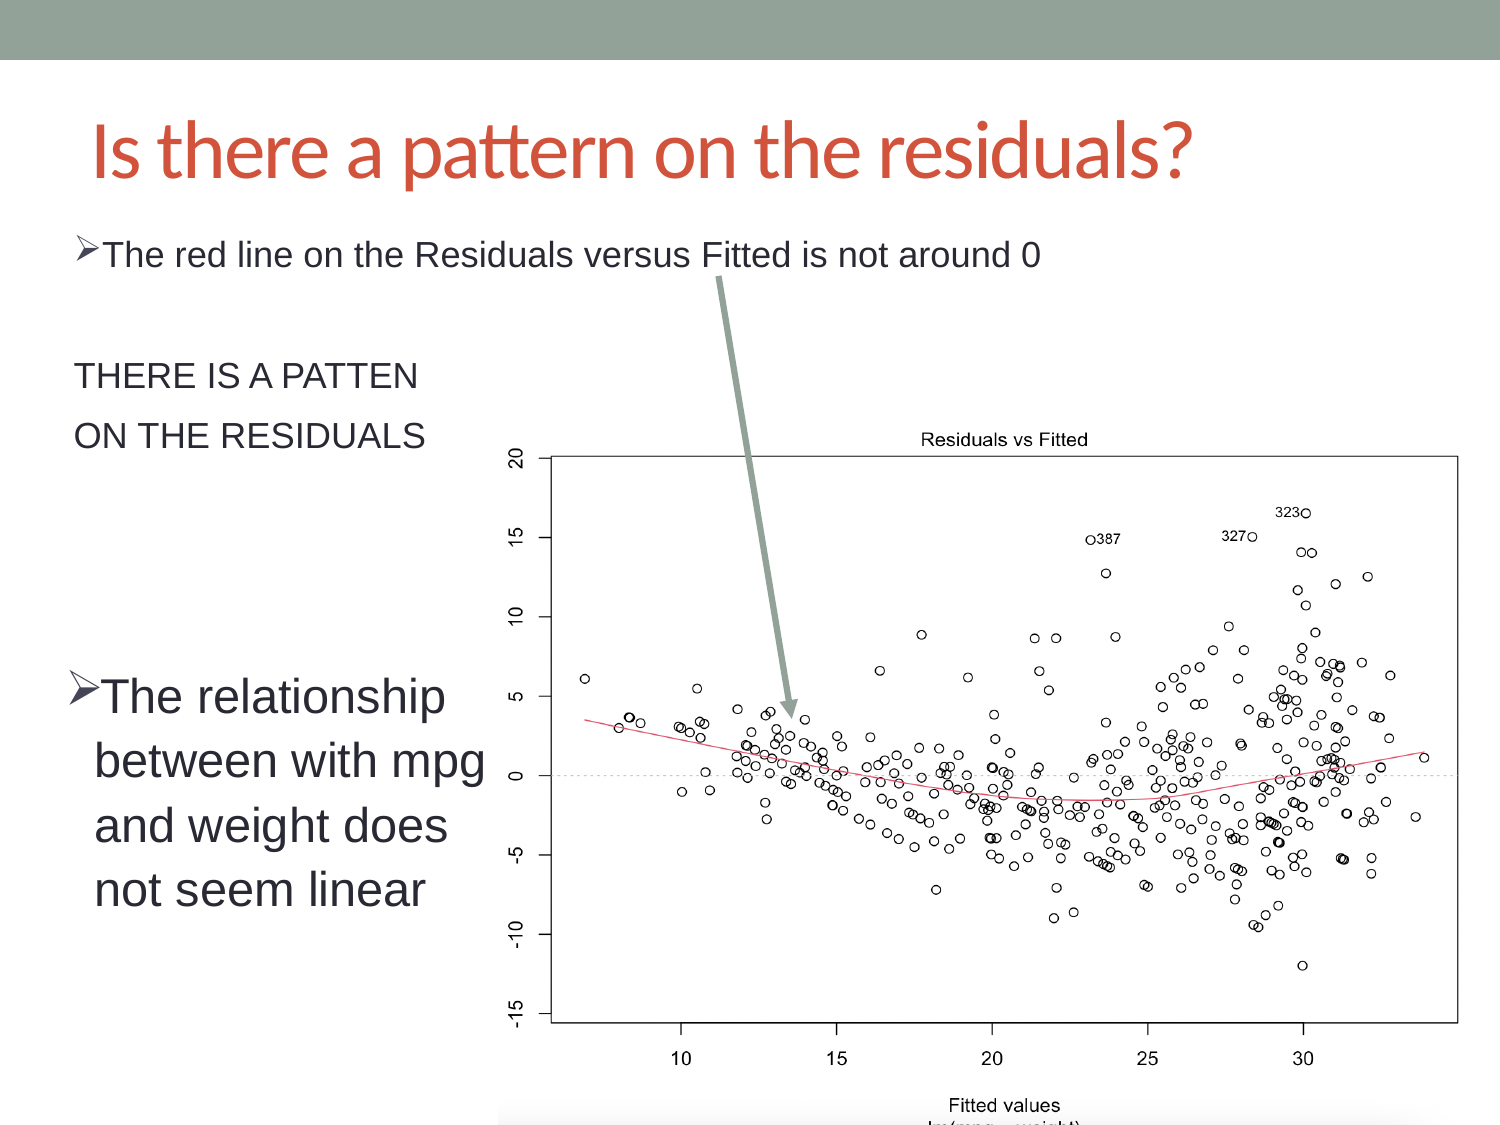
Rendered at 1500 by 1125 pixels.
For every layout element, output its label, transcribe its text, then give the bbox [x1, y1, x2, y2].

title Is there a pattern on the residuals? [75, 84, 1425, 206]
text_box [718, 275, 793, 720]
text_box The relationship between with mpg and weight does not seem linear [54, 653, 495, 974]
picture [497, 391, 1500, 1125]
text_box The red line on the Residuals versus Fitted is not around 0 THERE IS A PATTEN ON THE RESIDUALS [62, 220, 1375, 465]
